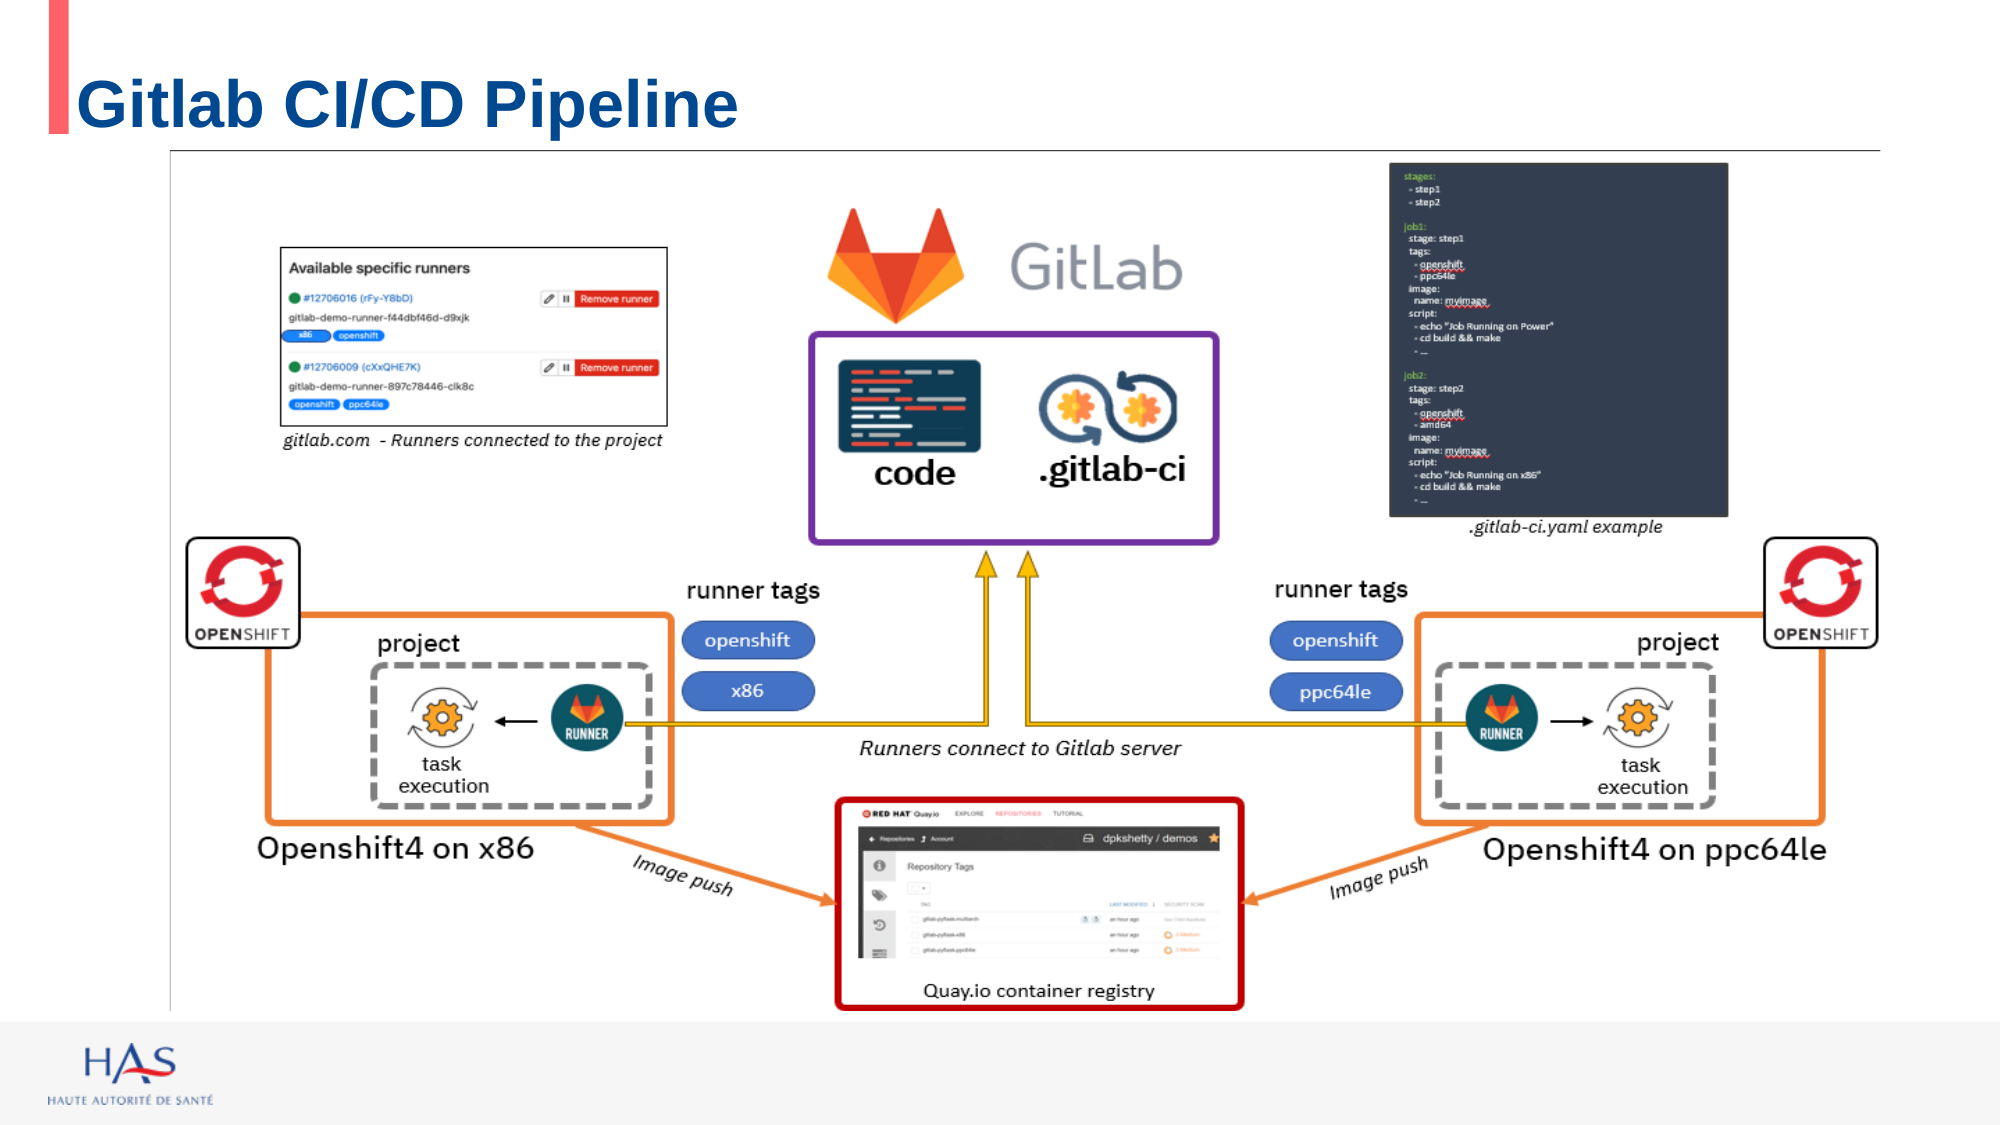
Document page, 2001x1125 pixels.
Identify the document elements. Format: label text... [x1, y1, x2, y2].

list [169, 150, 1881, 1010]
title Gitlab CI/CD Pipeline [47, 55, 1953, 182]
picture [48, 1043, 213, 1105]
